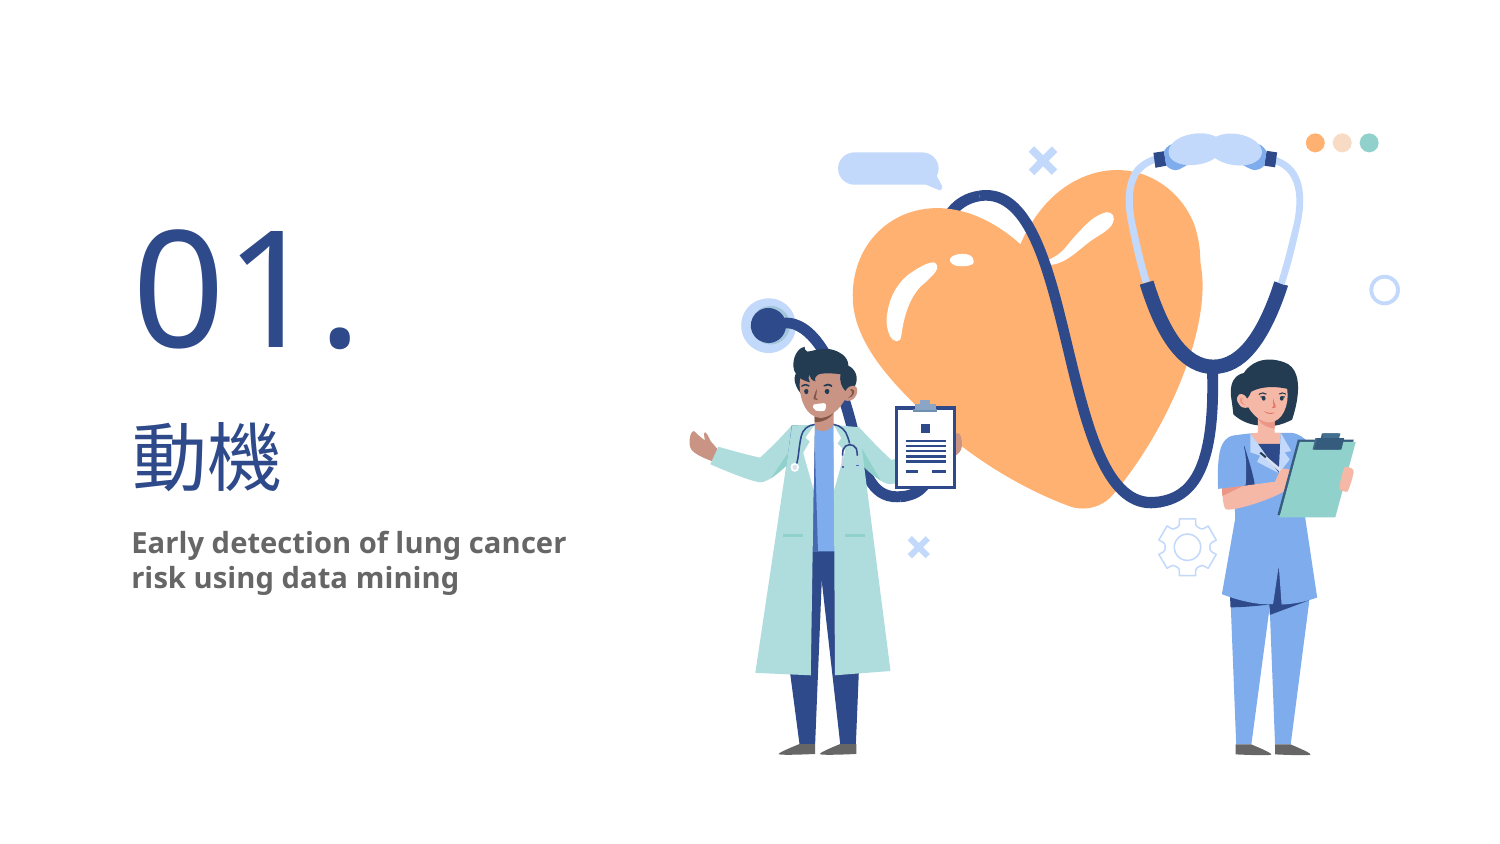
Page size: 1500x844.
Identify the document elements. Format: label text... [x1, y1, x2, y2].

title 01. [117, 165, 618, 396]
subtitle Early detection of lung cancer risk using data mining [116, 509, 623, 663]
title 動機 [117, 396, 618, 509]
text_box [688, 133, 1401, 756]
